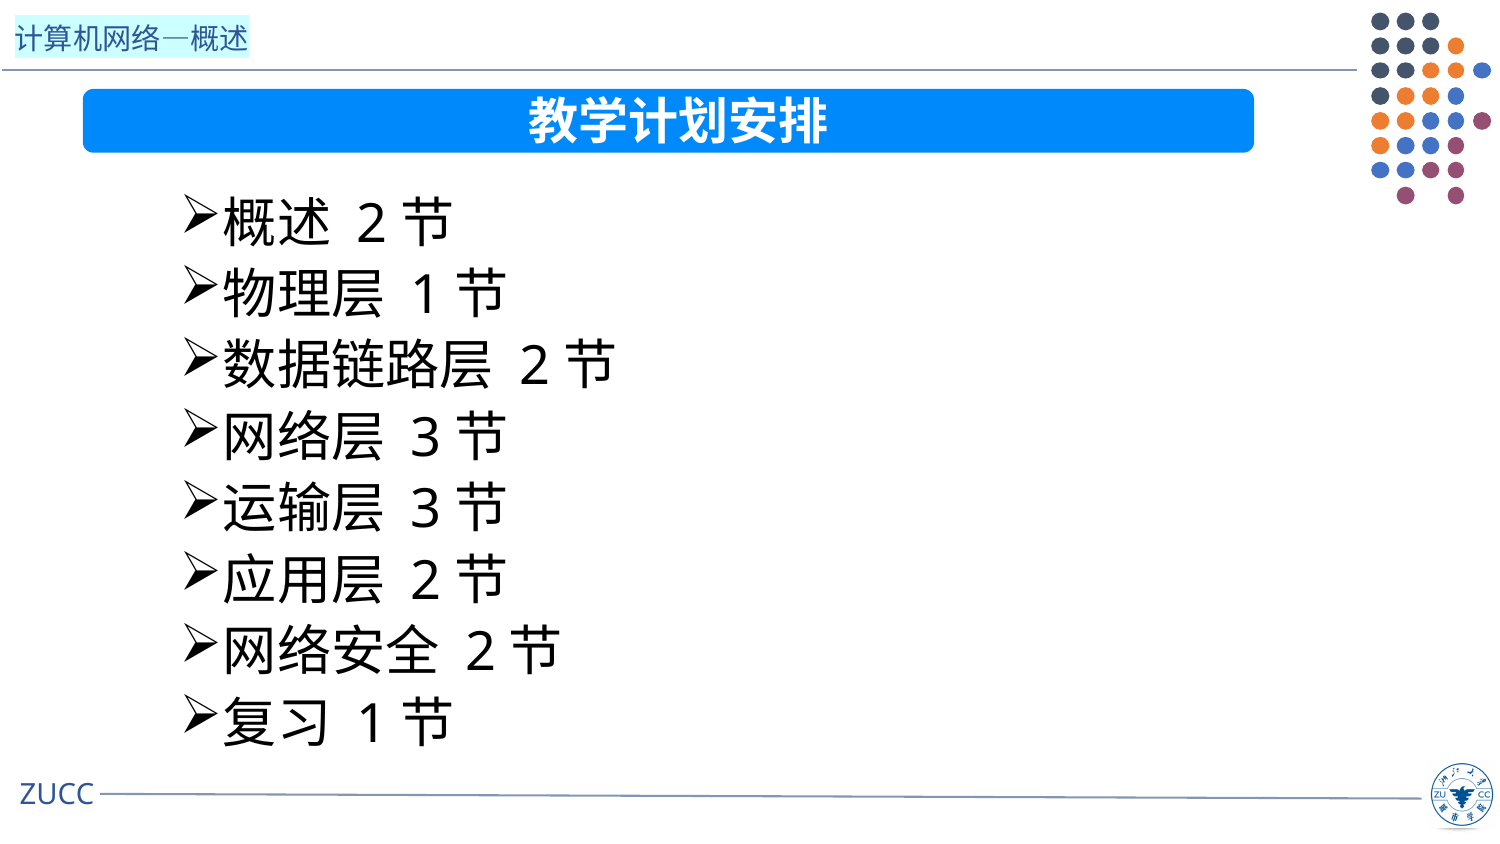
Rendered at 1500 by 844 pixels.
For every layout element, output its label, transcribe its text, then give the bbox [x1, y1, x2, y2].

text_box [82, 88, 481, 153]
picture [1415, 750, 1500, 837]
text_box [876, 88, 1255, 153]
text_box 概述 2节 物理层 1节 数据链路层 2节 网络层 3节 运输层 3节 应用层 2节 网络安全 2节 复习 1节 [164, 173, 1202, 761]
text_box 教学计划安排 [481, 82, 876, 157]
